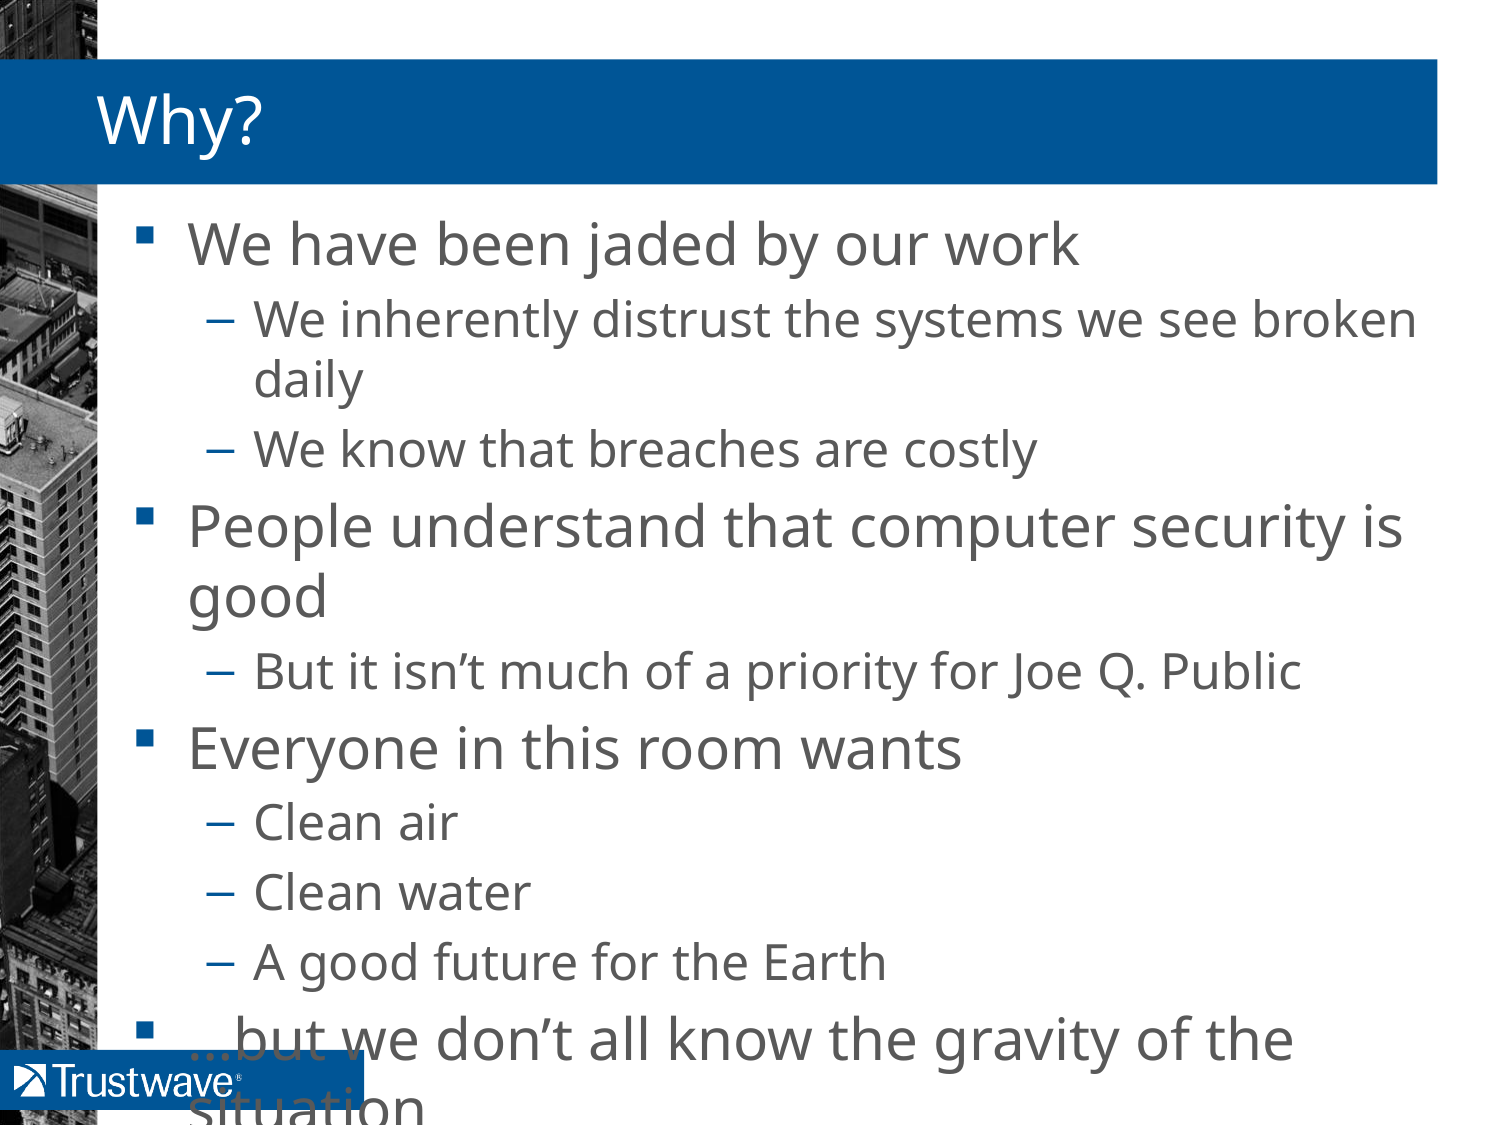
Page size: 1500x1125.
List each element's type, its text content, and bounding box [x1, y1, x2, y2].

picture [0, 0, 98, 59]
picture [0, 185, 98, 1049]
picture [14, 1064, 242, 1098]
list We have been jaded by our work We inherently distrust the systems we see broken daily We know that breaches are costly People understand that computer security is good But it isn’t much of a priority for Joe Q. Public Everyone in this room wants Clean air Clean water A good future for the Earth …but we don’t all know the gravity of the situation [116, 199, 1438, 1013]
title Why? [80, 62, 1438, 188]
picture [0, 1110, 98, 1125]
